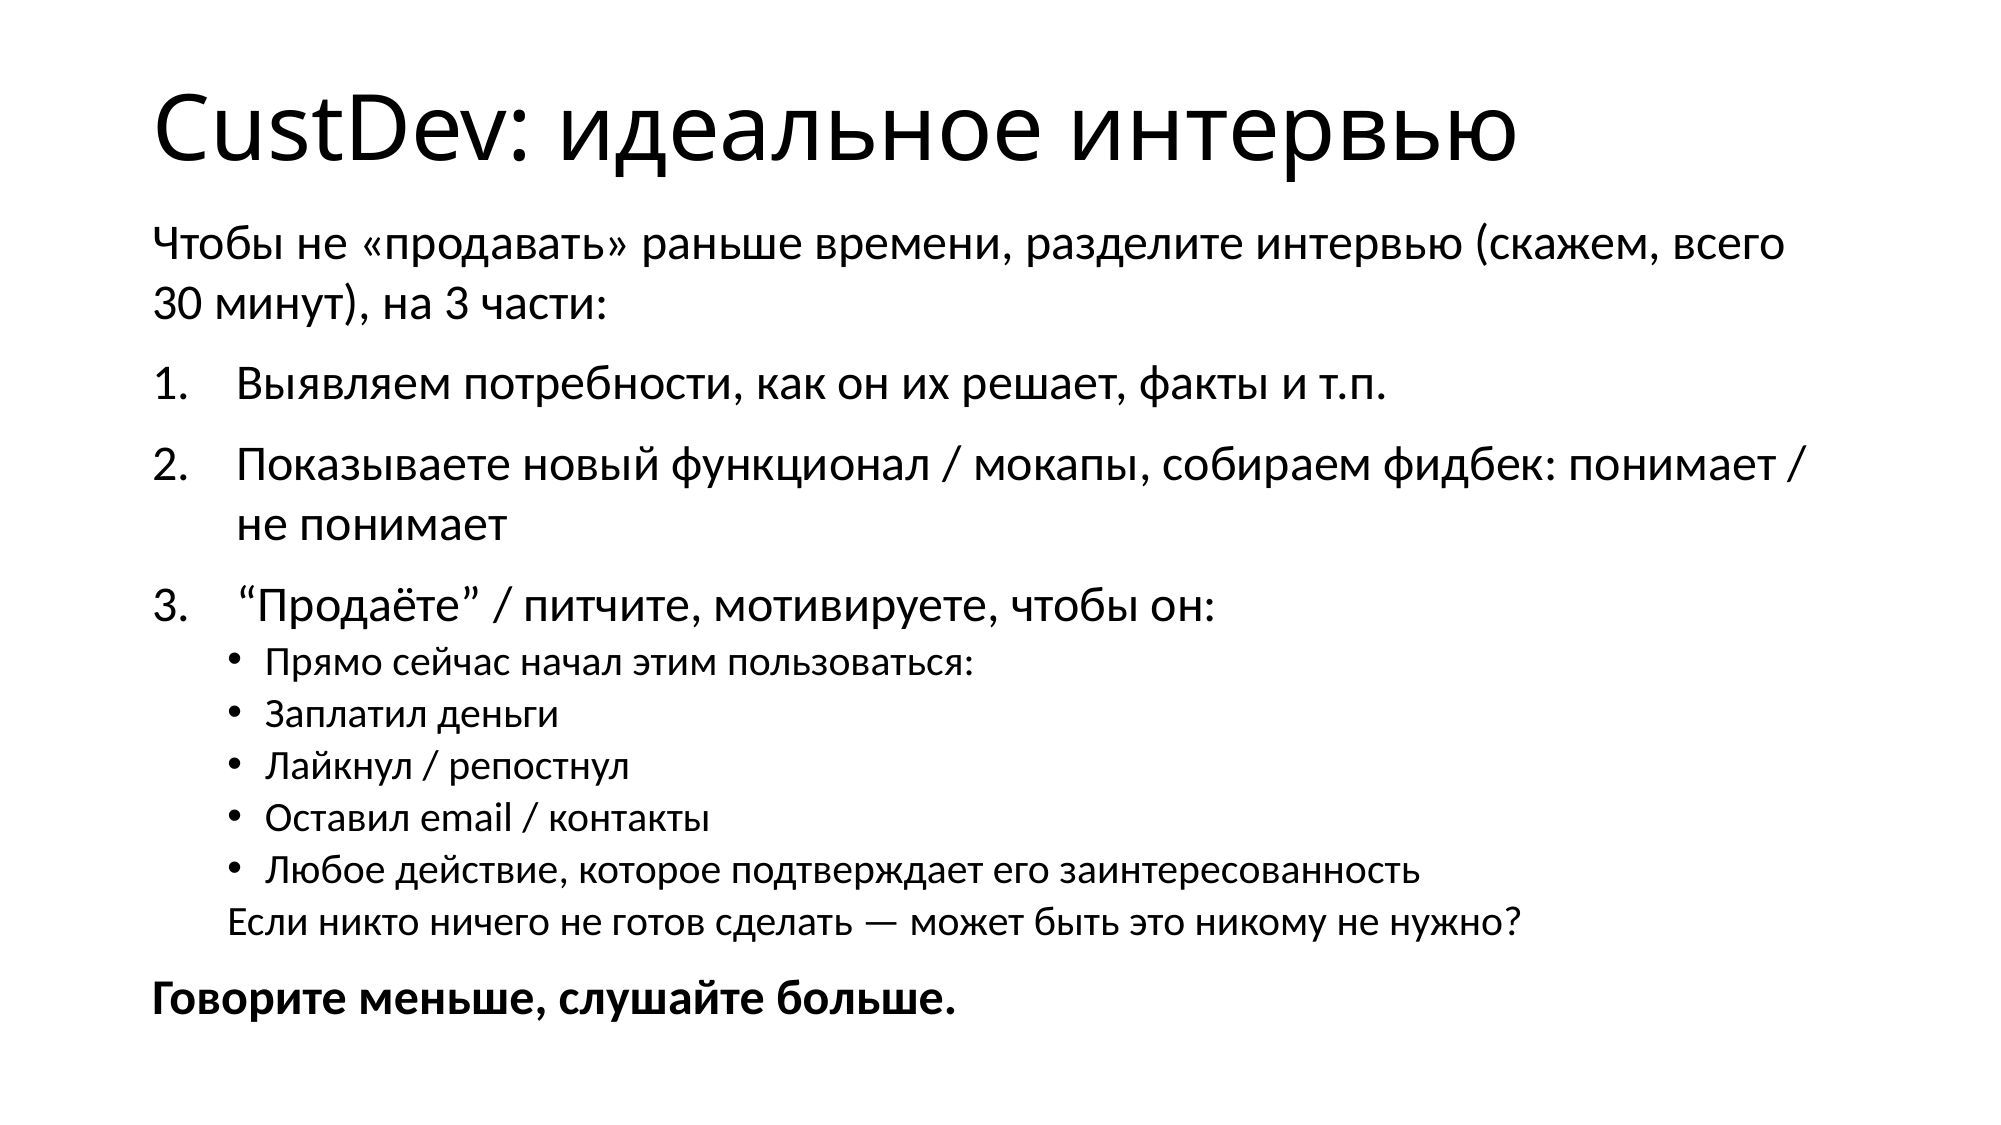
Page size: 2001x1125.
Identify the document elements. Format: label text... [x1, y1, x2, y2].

list Чтобы не «продавать» раньше времени, разделите интервью (скажем, всего 30 минут), на 3 части: Выявляем потребности, как он их решает, факты и т.п. Показываете новый функционал / мокапы, собираем фидбек: понимает / не понимает “Продаёте” / питчите, мотивируете, чтобы он: Прямо сейчас начал этим пользоваться: Заплатил деньги Лайкнул / репостнул Оставил email / контакты Любое действие, которое подтверждает его заинтересованность Если никто ничего не готов сделать — может быть это никому не нужно? Говорите меньше, слушайте больше. [137, 201, 1863, 1096]
title CustDev: идеальное интервью [137, 59, 1863, 201]
